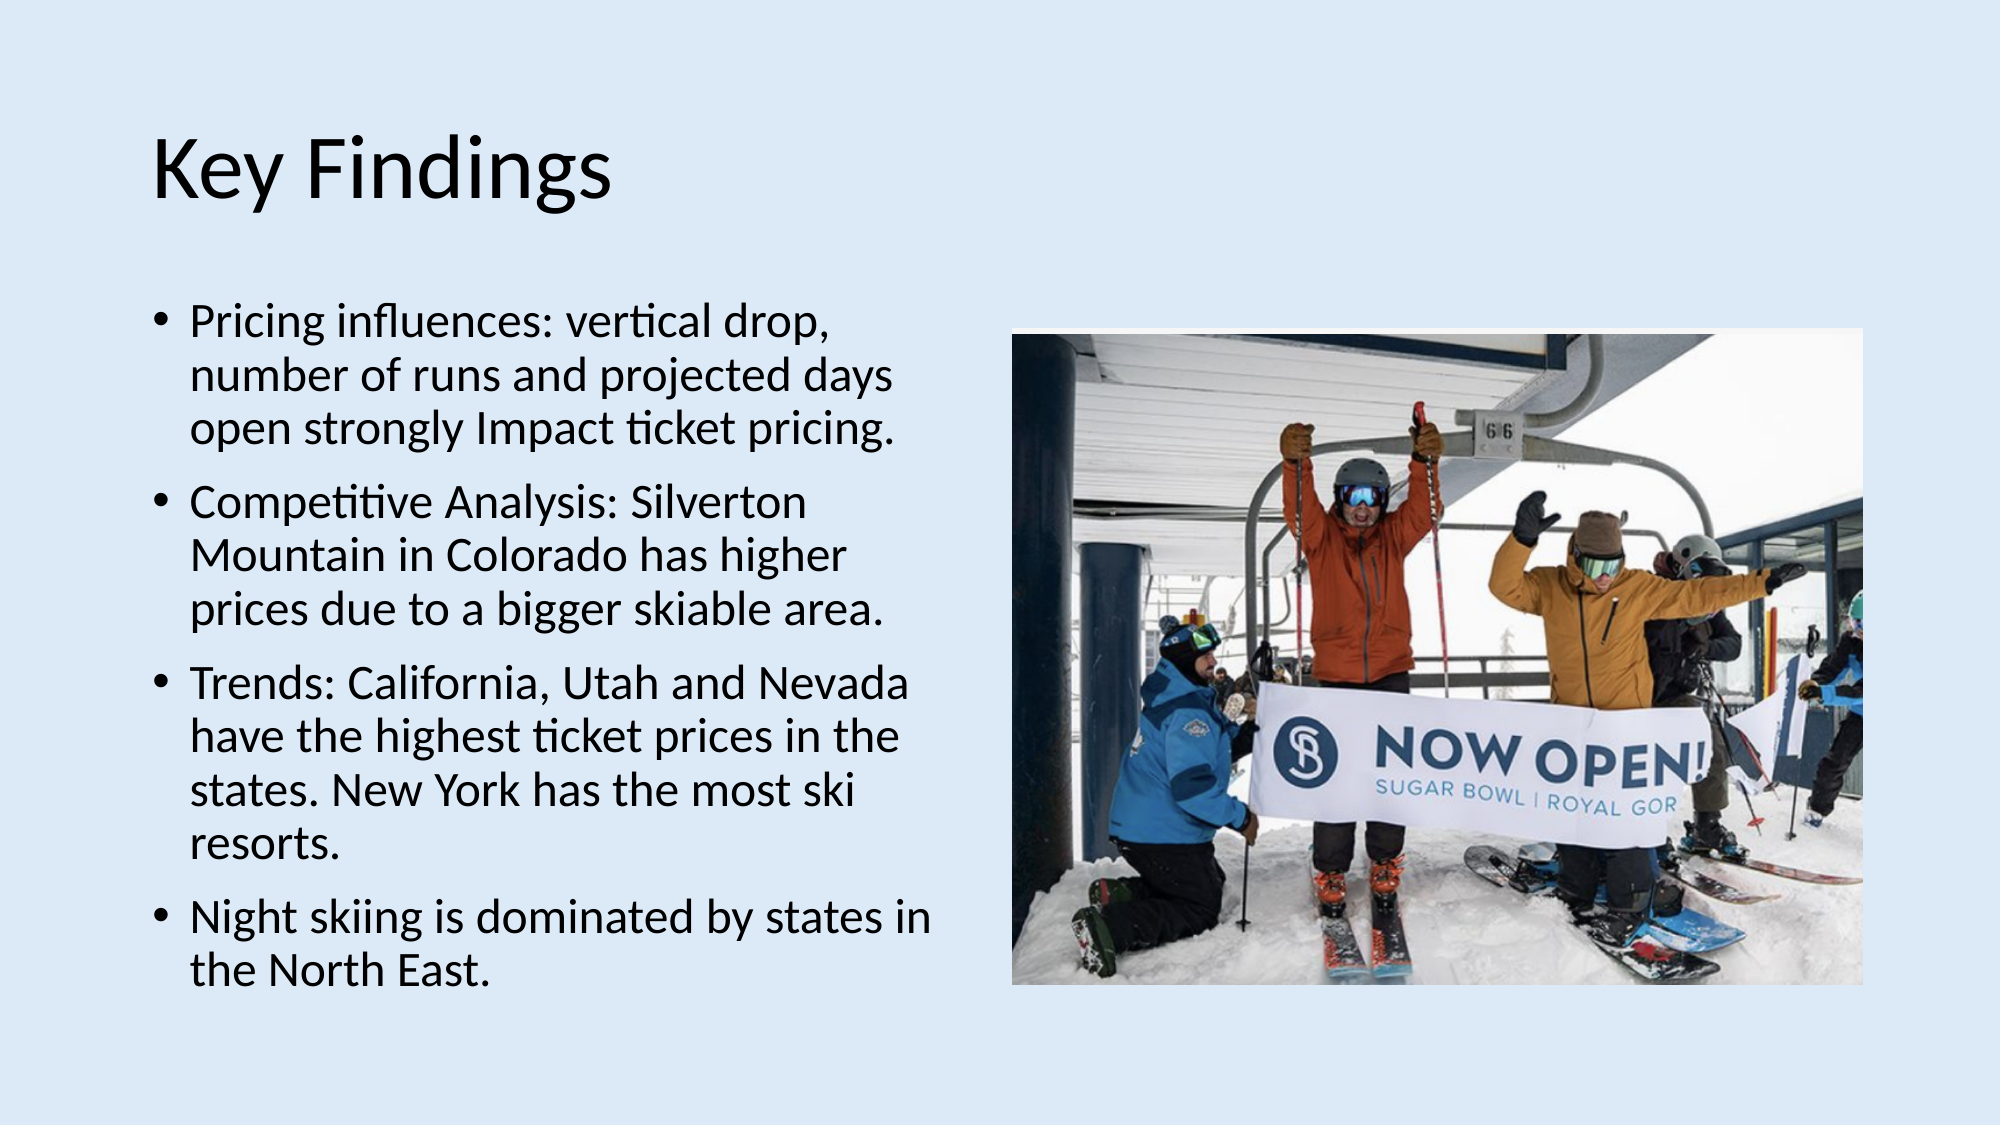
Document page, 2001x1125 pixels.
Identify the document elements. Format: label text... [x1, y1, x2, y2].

list Pricing influences: vertical drop, number of runs and projected days open strongly Impact ticket pricing. Competitive Analysis: Silverton Mountain in Colorado has higher prices due to a bigger skiable area. Trends: California, Utah and Nevada have the highest ticket prices in the states. New York has the most ski resorts. Night skiing is dominated by states in the North East. [137, 207, 993, 1014]
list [1011, 327, 1863, 985]
title Key Findings [137, 59, 1863, 278]
